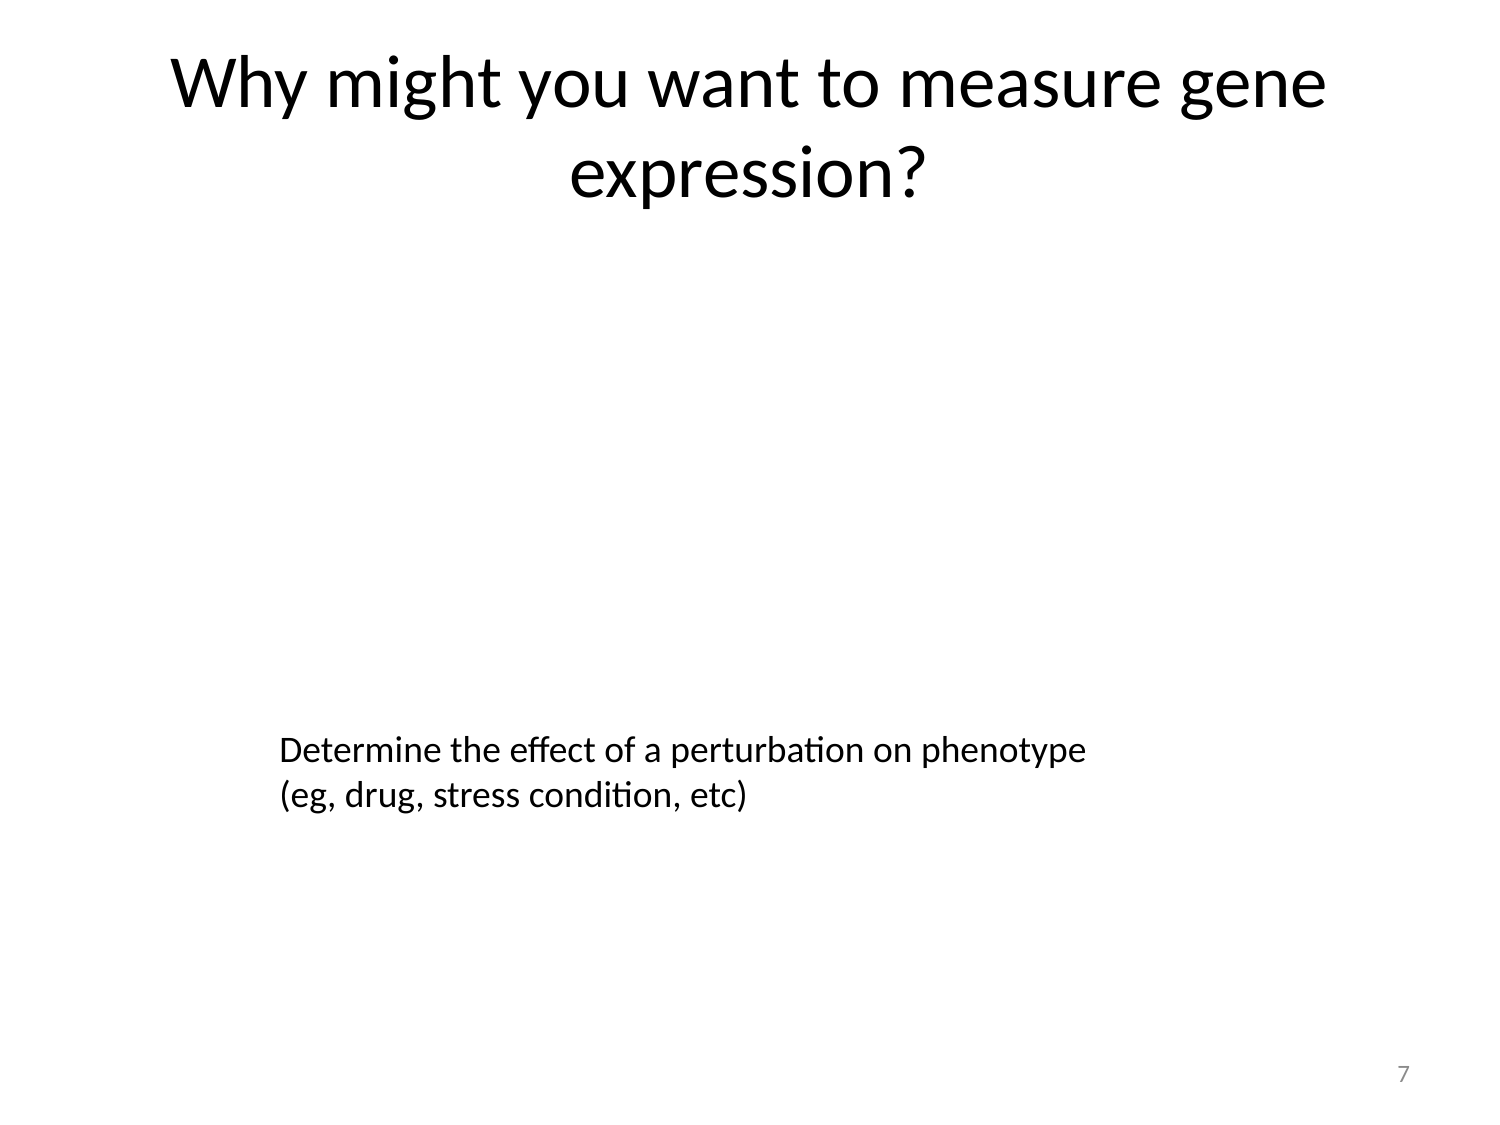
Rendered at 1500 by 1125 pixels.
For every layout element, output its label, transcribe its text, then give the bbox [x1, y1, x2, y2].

text_box Determine the effect of a perturbation on phenotype (eg, drug, stress condition, etc) [264, 717, 1137, 823]
slide_number 7 [1074, 1042, 1425, 1103]
text_box Why might you want to measure gene expression? [8, 25, 1491, 213]
